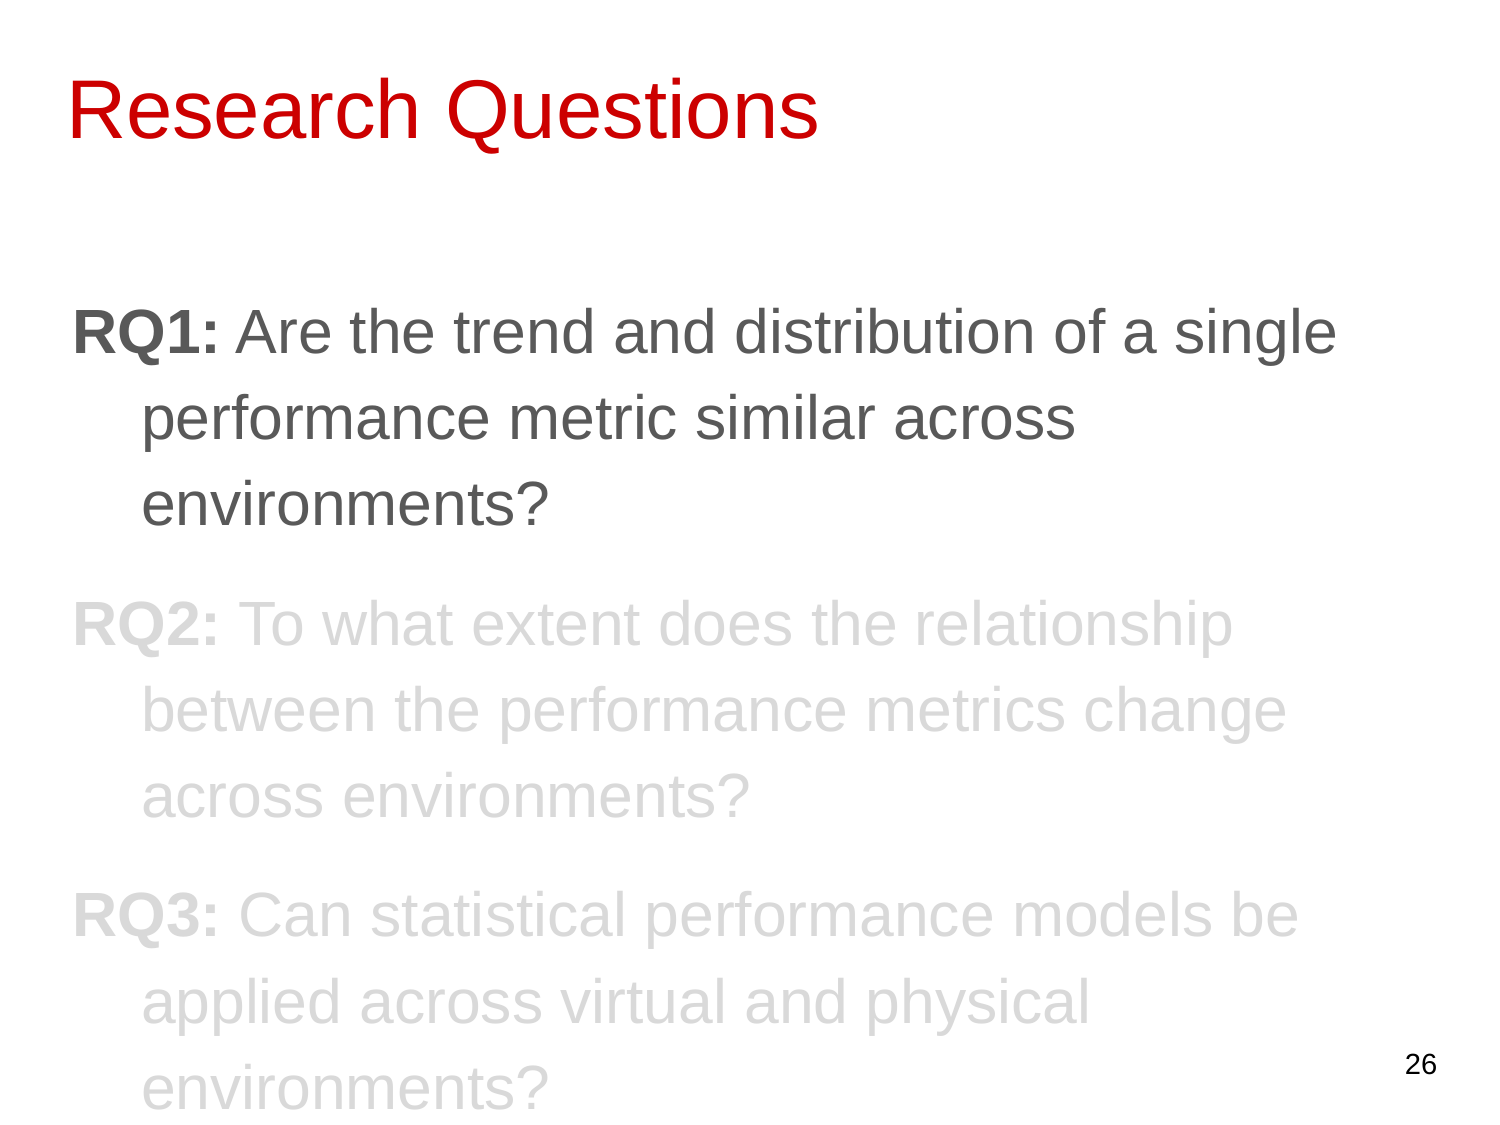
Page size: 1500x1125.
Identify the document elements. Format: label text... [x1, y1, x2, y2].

list RQ1: Are the trend and distribution of a single performance metric similar across environments? RQ2: To what extent does the relationship between the performance metrics change across environments? RQ3: Can statistical performance models be applied across virtual and physical environments? [51, 264, 1449, 1072]
slide_number 26 [1389, 1019, 1480, 1106]
title Research Questions [51, 40, 1449, 264]
